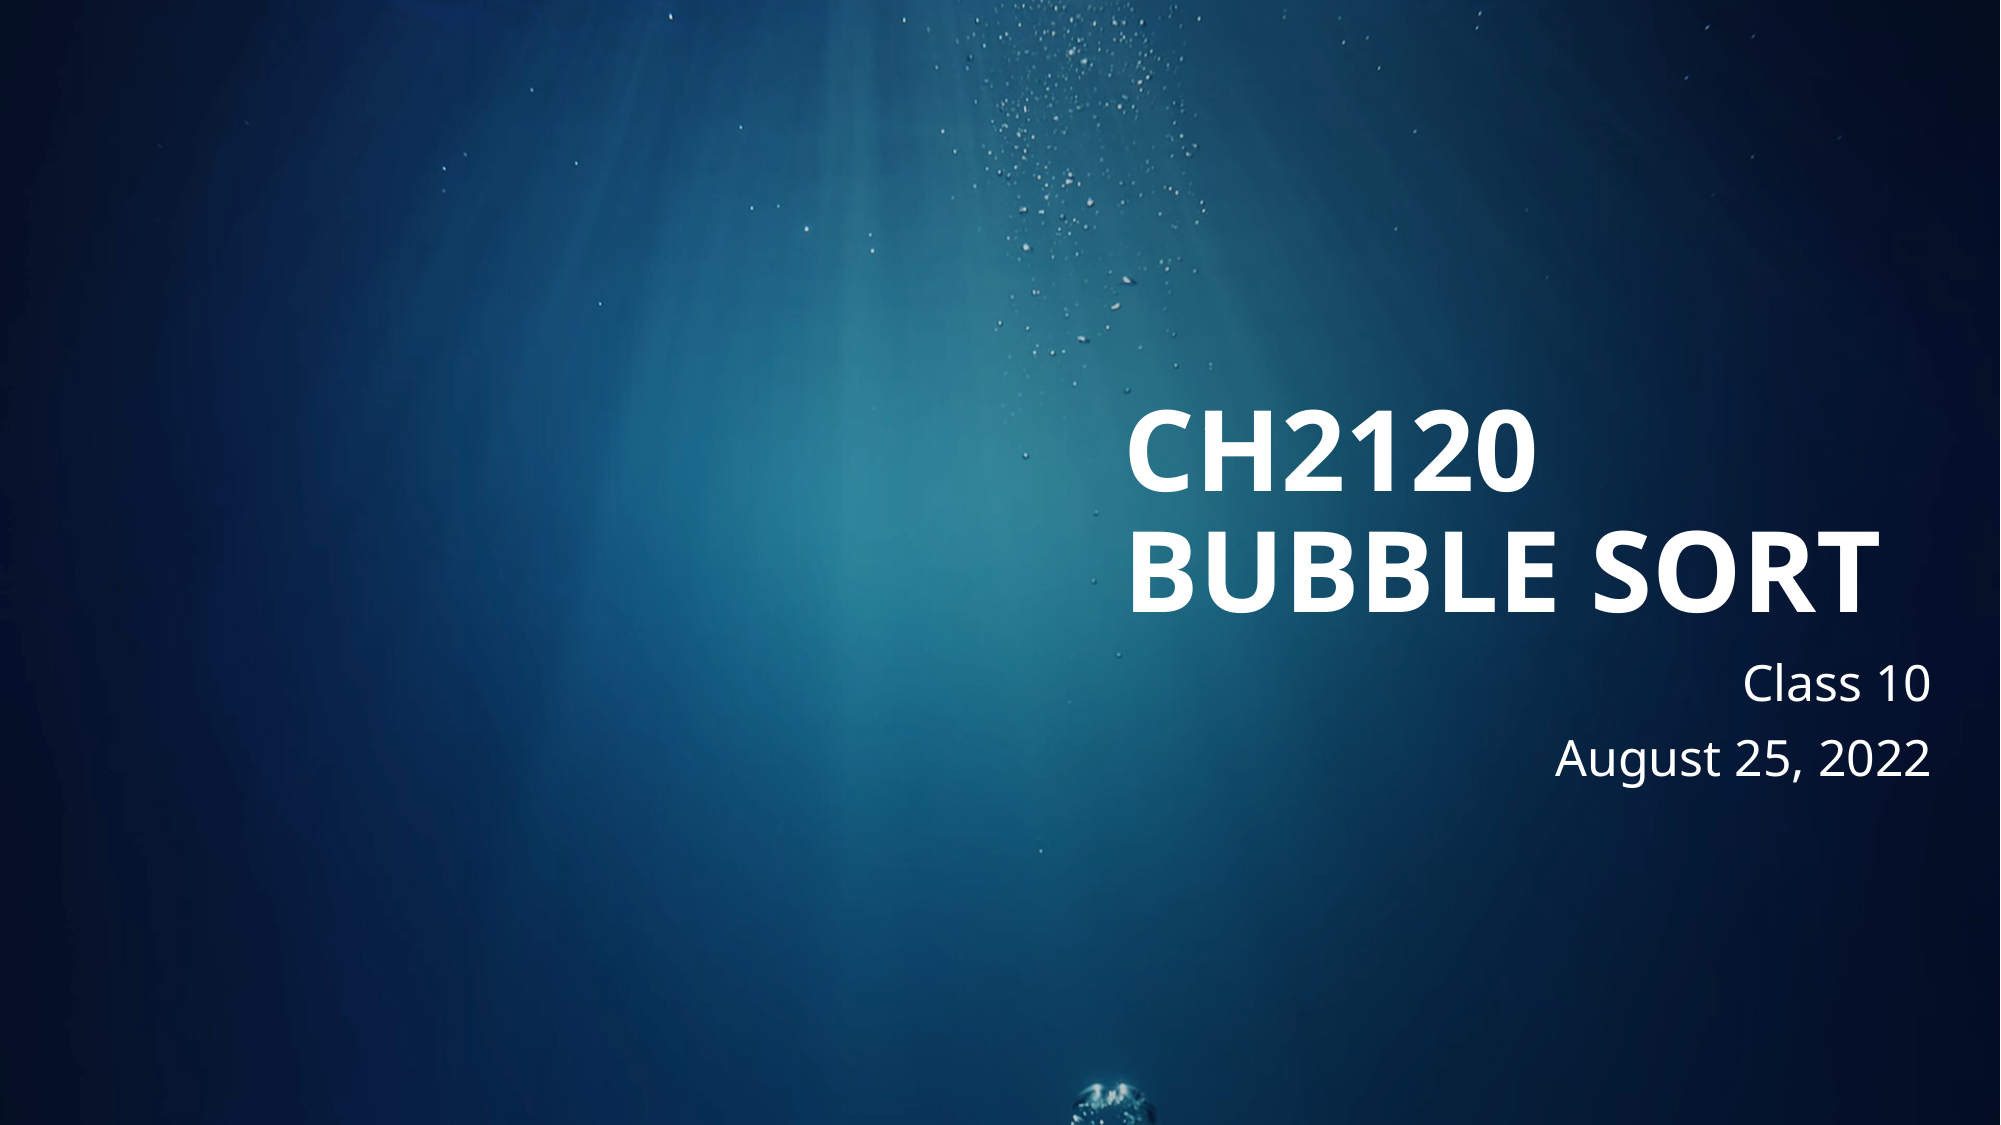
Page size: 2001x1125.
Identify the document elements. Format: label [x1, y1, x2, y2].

text_box [0, 0, 2000, 1125]
